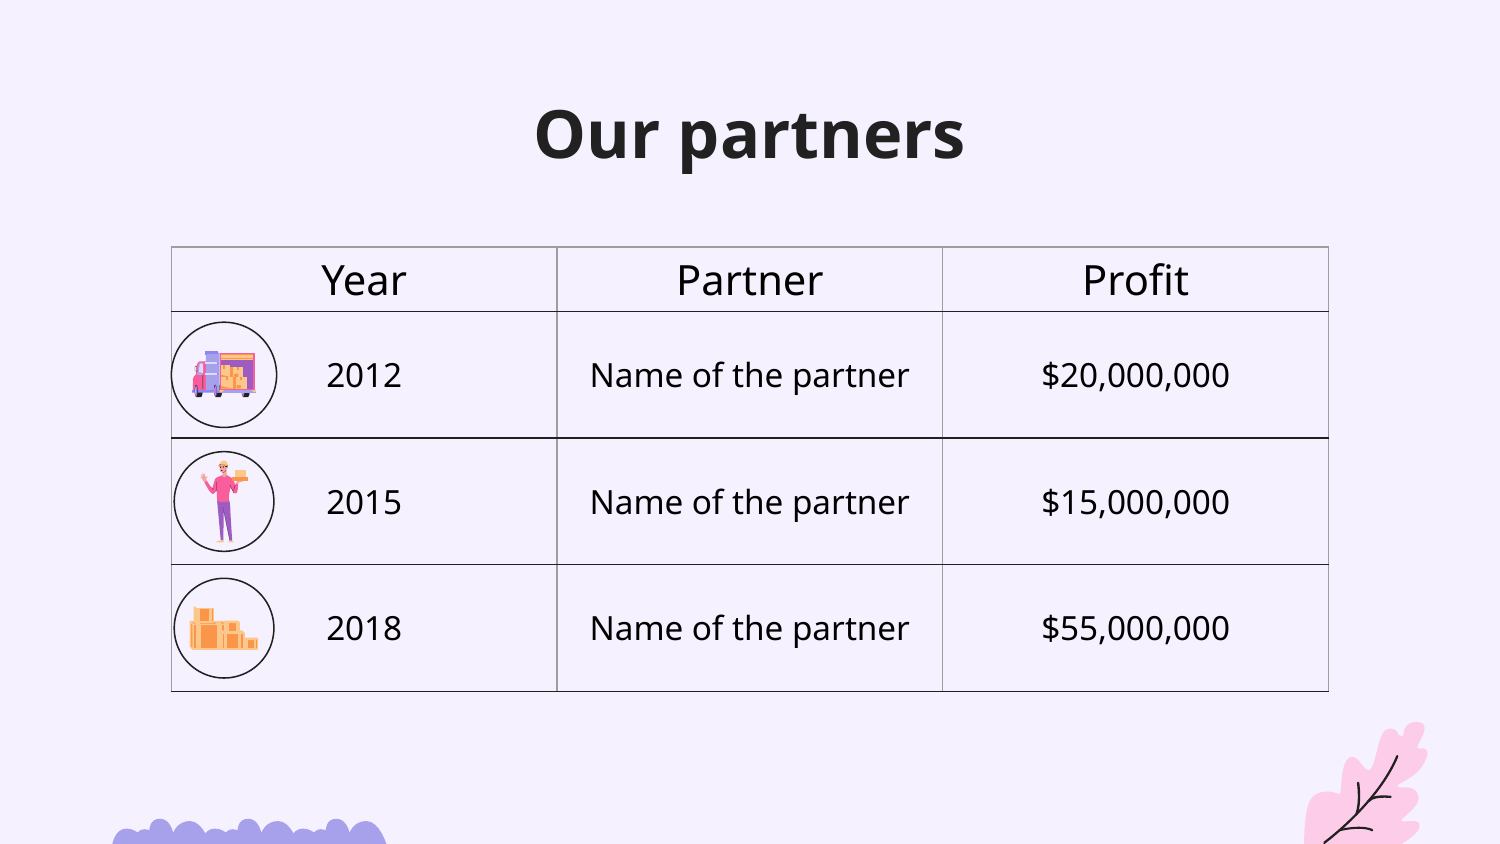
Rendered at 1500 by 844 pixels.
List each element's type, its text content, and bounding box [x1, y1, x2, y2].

table_header Profit [943, 248, 1328, 311]
table_cell 2012 [172, 312, 556, 437]
table_cell $20,000,000 [943, 312, 1328, 437]
table_cell $55,000,000 [943, 565, 1328, 691]
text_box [199, 460, 249, 543]
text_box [190, 606, 258, 650]
table_cell 2015 [172, 439, 556, 564]
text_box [191, 352, 257, 398]
text_box [171, 322, 277, 428]
table_header Year [172, 248, 556, 311]
table_cell Name of the partner [558, 565, 942, 691]
text_box [174, 451, 274, 543]
table_cell $15,000,000 [943, 439, 1328, 564]
text_box [174, 578, 274, 679]
title Our partners [116, 87, 1383, 177]
table_cell Name of the partner [558, 312, 942, 437]
table_header Partner [558, 248, 942, 311]
table_cell 2018 [172, 565, 556, 691]
table_cell Name of the partner [558, 439, 942, 564]
